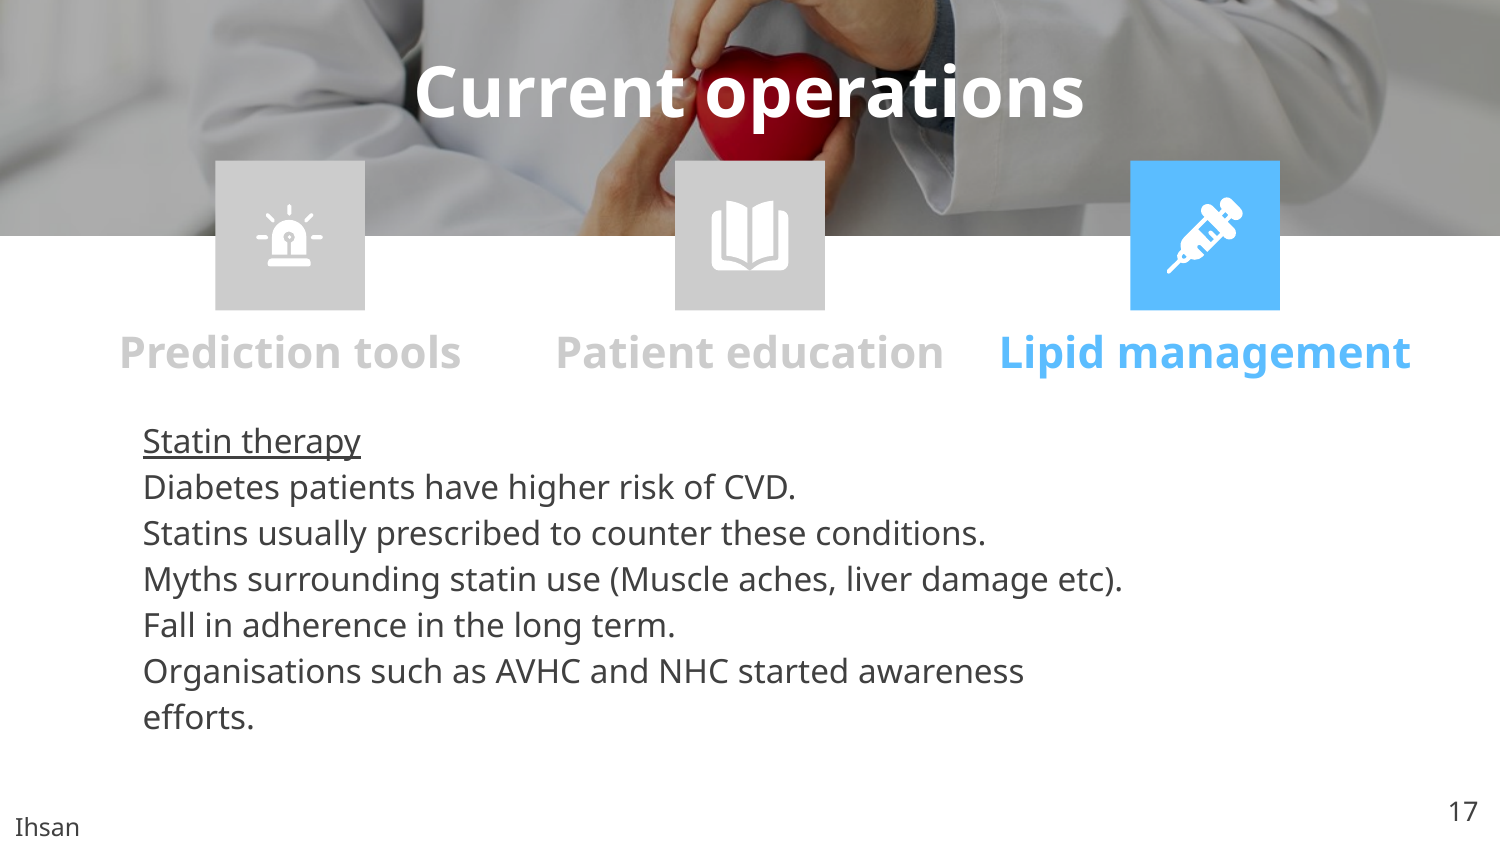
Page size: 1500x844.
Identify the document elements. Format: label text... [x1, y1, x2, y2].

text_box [711, 200, 789, 271]
slide_number 17 [1403, 779, 1494, 844]
text_box [675, 243, 825, 311]
text_box [1130, 243, 1280, 311]
title Prediction tools [50, 325, 509, 394]
title Patient education [509, 324, 991, 394]
text_box [1167, 243, 1217, 274]
subtitle Statin therapy Diabetes patients have higher risk of CVD. Statins usually prescribed to counter these conditions. Myths surrounding statin use (Muscle aches, liver damage etc). Fall in adherence in the long term. Organisations such as AVHC and NHC started awareness efforts. [127, 399, 1150, 702]
picture [0, 0, 1500, 236]
subtitle Ihsan [0, 805, 419, 844]
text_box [215, 160, 366, 311]
title Lipid management [964, 325, 1446, 394]
